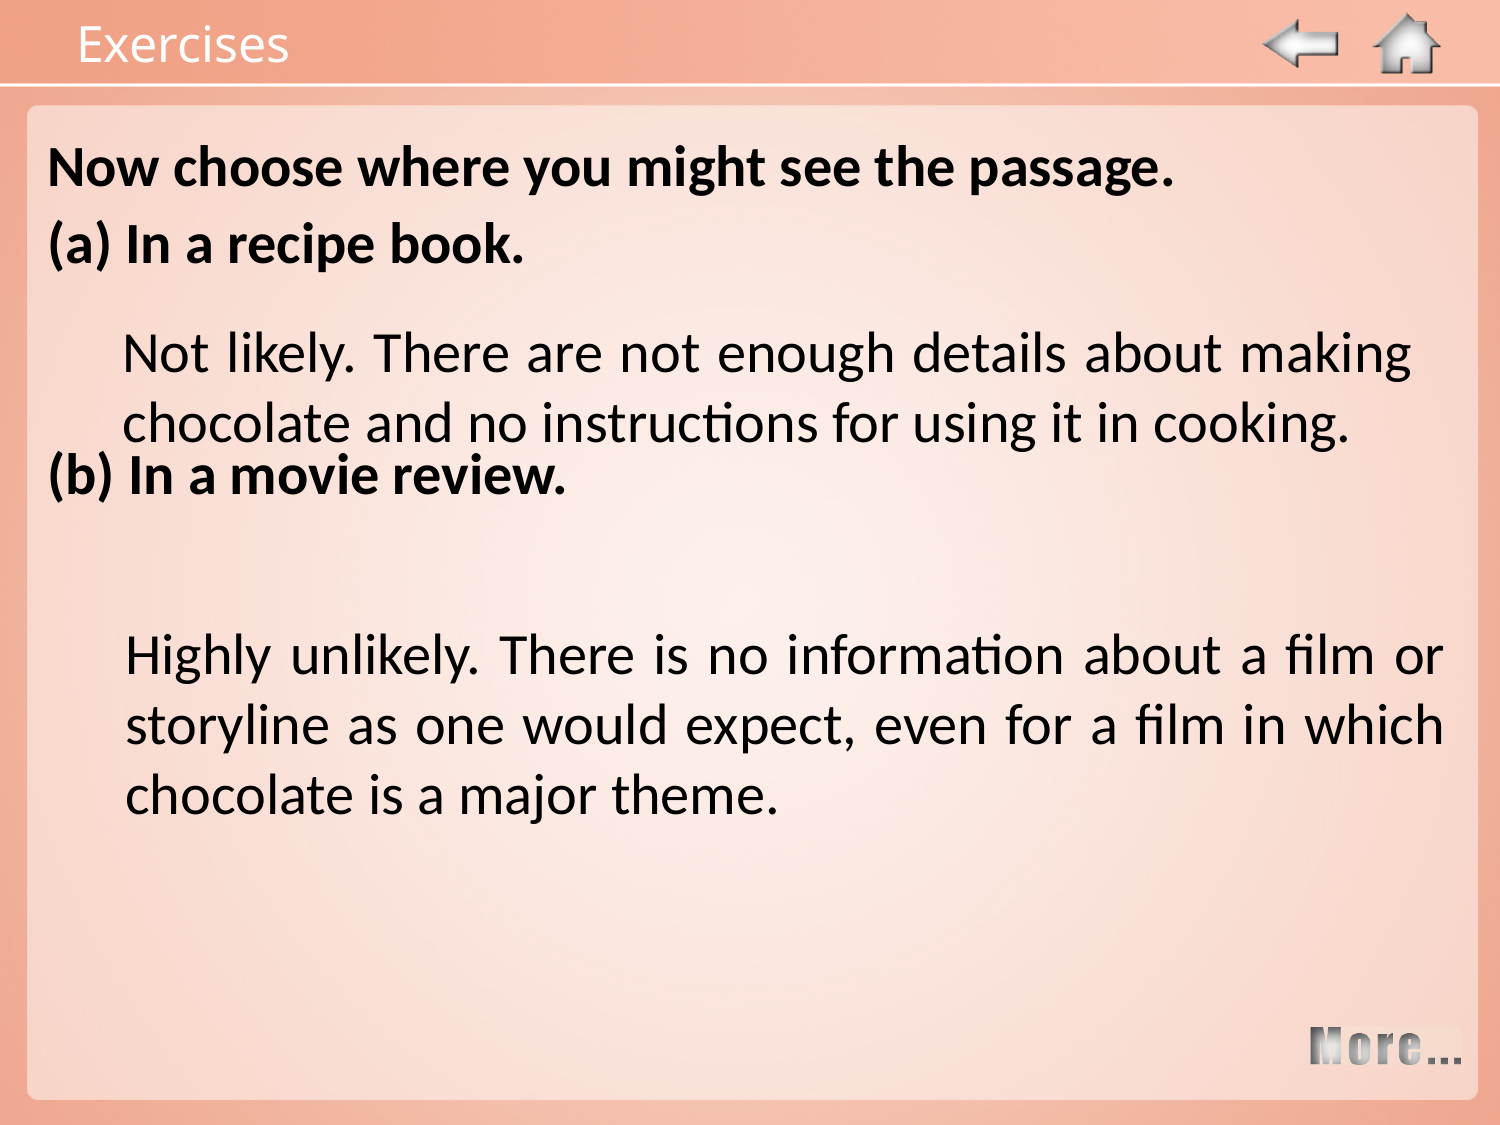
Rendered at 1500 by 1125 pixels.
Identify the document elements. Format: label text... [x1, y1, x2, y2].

list Now choose where you might see the passage. (a) In a recipe book. (b) In a movie review. [31, 113, 1477, 642]
picture [0, 0, 1500, 1125]
text_box Exercises [61, 5, 306, 80]
text_box Highly unlikely. There is no information about a film or storyline as one would expect, even for a film in which chocolate is a major theme. [110, 608, 1461, 904]
text_box Not likely. There are not enough details about making chocolate and no instructions for using it in cooking. [107, 306, 1461, 532]
